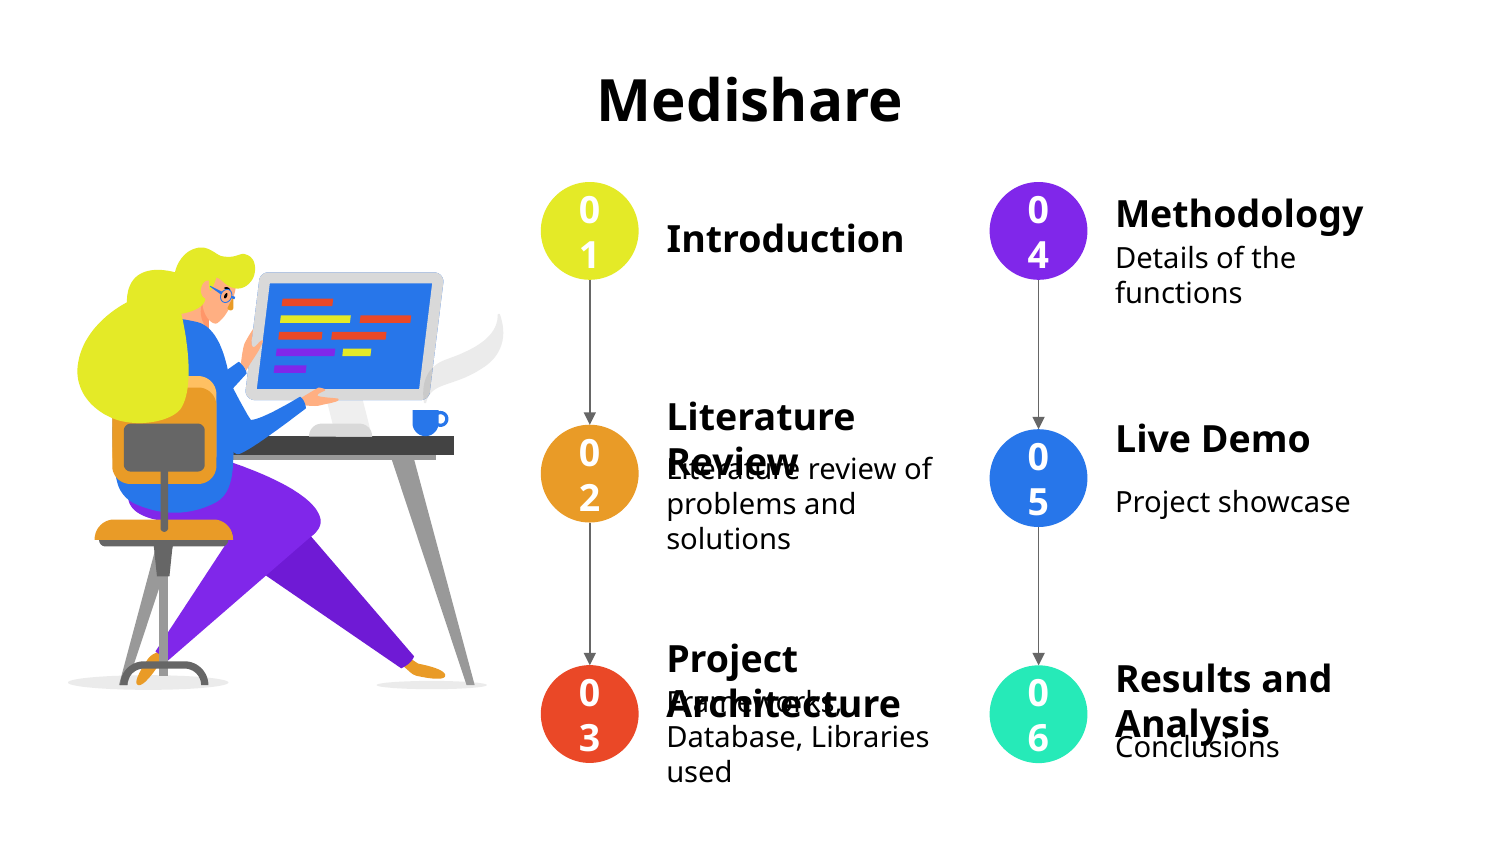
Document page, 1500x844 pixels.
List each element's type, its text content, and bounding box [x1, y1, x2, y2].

title Medishare [75, 67, 1425, 129]
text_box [989, 181, 1426, 302]
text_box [540, 181, 977, 281]
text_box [540, 410, 987, 530]
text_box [67, 247, 504, 691]
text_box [540, 652, 990, 764]
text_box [989, 665, 1426, 764]
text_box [989, 410, 1426, 529]
